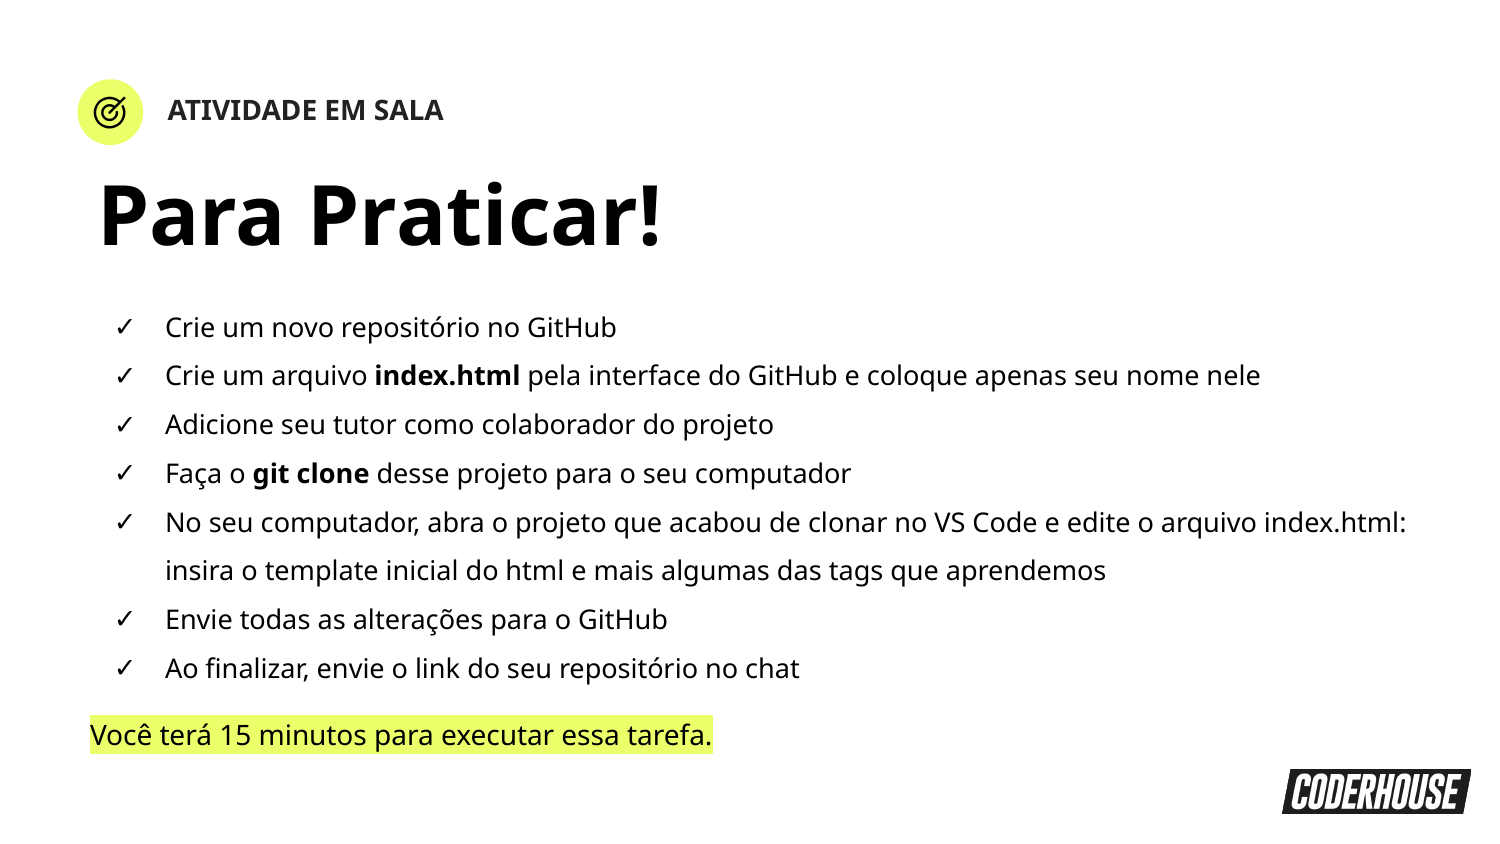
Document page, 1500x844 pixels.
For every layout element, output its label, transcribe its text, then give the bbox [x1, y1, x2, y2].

text_box Crie um novo repositório no GitHub Crie um arquivo index.html pela interface do GitHub e coloque apenas seu nome nele Adicione seu tutor como colaborador do projeto Faça o git clone desse projeto para o seu computador No seu computador, abra o projeto que acabou de clonar no VS Code e edite o arquivo index.html: insira o template inicial do html e mais algumas das tags que aprendemos Envie todas as alterações para o GitHub Ao finalizar, envie o link do seu repositório no chat Você terá 15 minutos para executar essa tarefa. [75, 278, 1435, 766]
picture [1281, 769, 1471, 814]
text_box ATIVIDADE EM SALA [152, 76, 557, 141]
text_box Para Praticar! [82, 147, 1282, 278]
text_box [77, 78, 144, 146]
